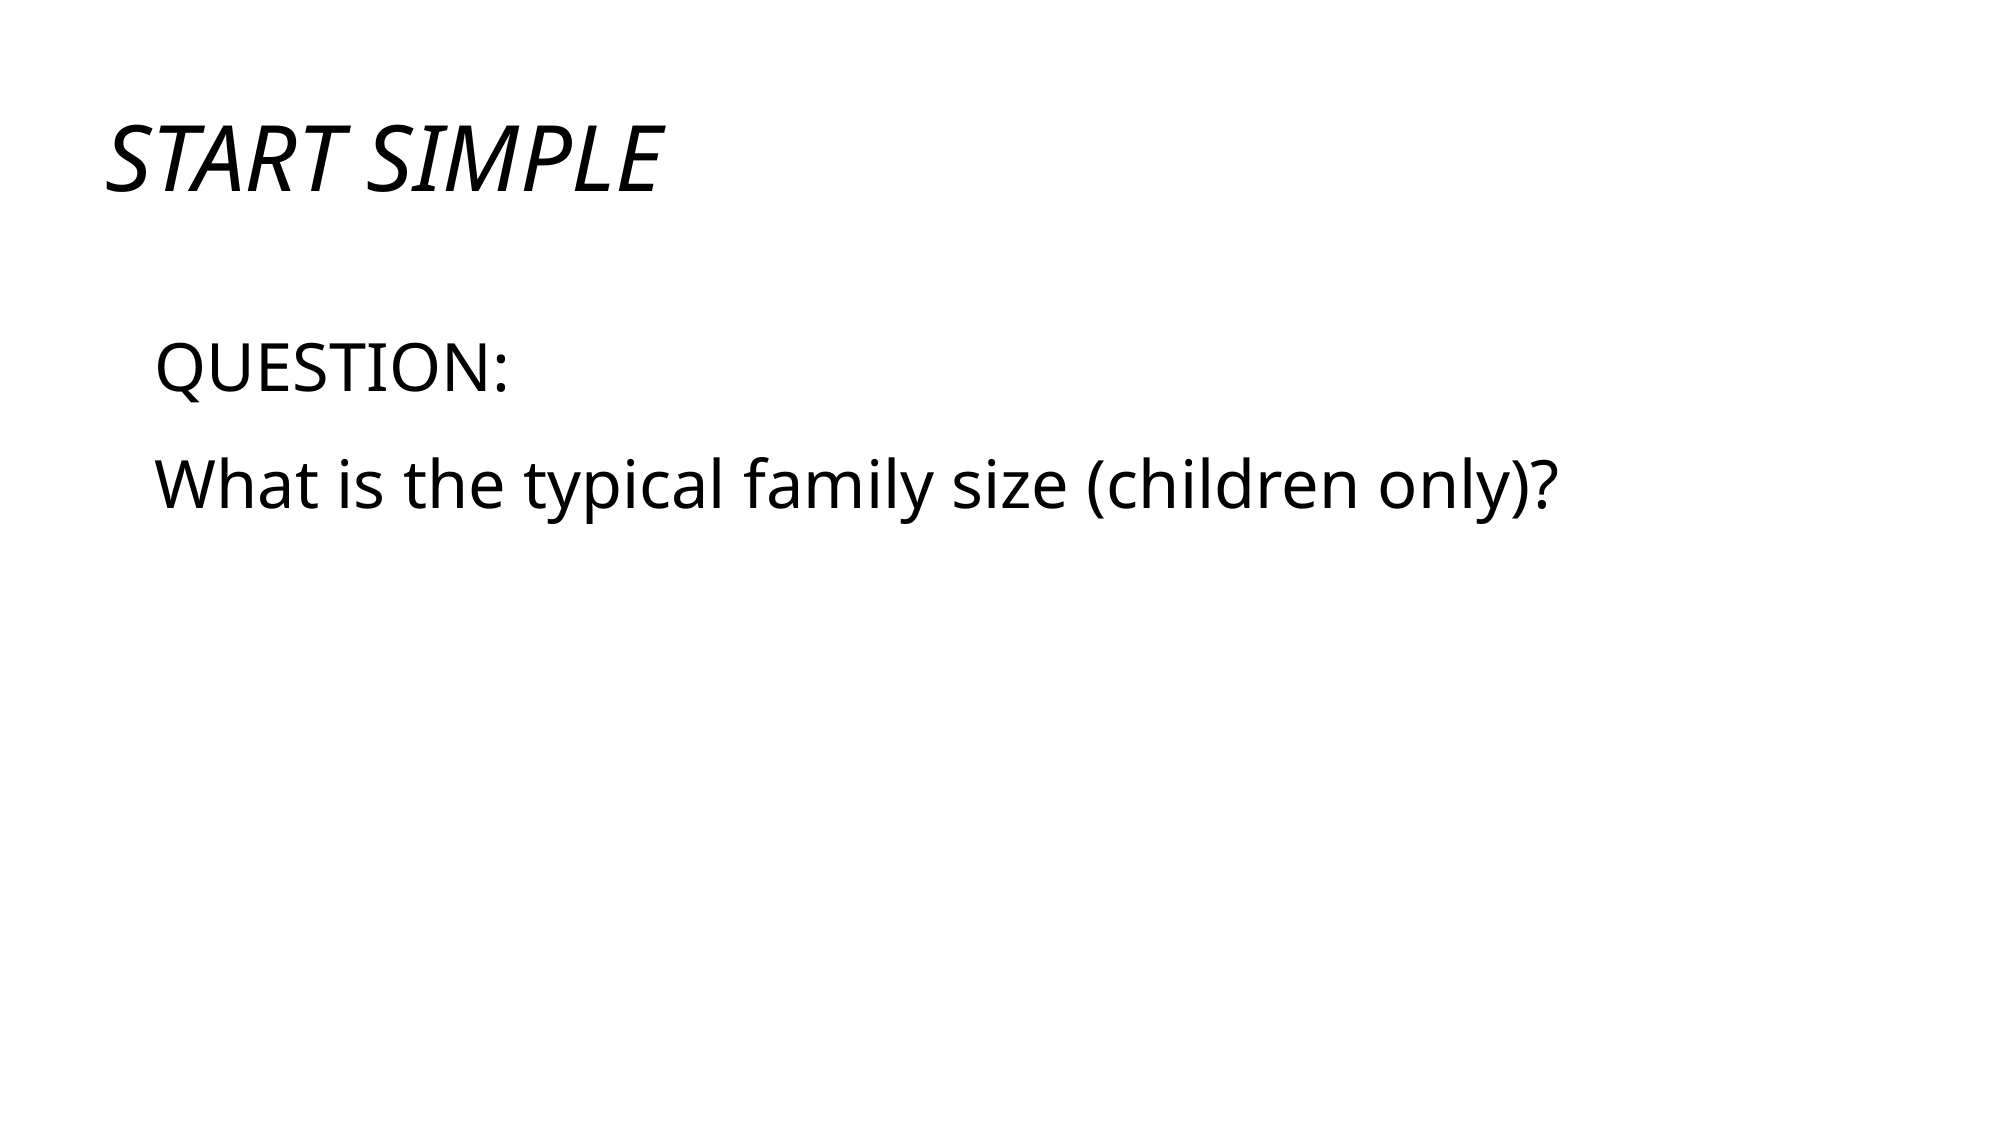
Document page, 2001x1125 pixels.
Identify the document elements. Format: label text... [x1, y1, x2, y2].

list QUESTION: What is the typical family size (children only)? [137, 325, 1863, 1080]
title START SIMPLE [90, 52, 1863, 271]
